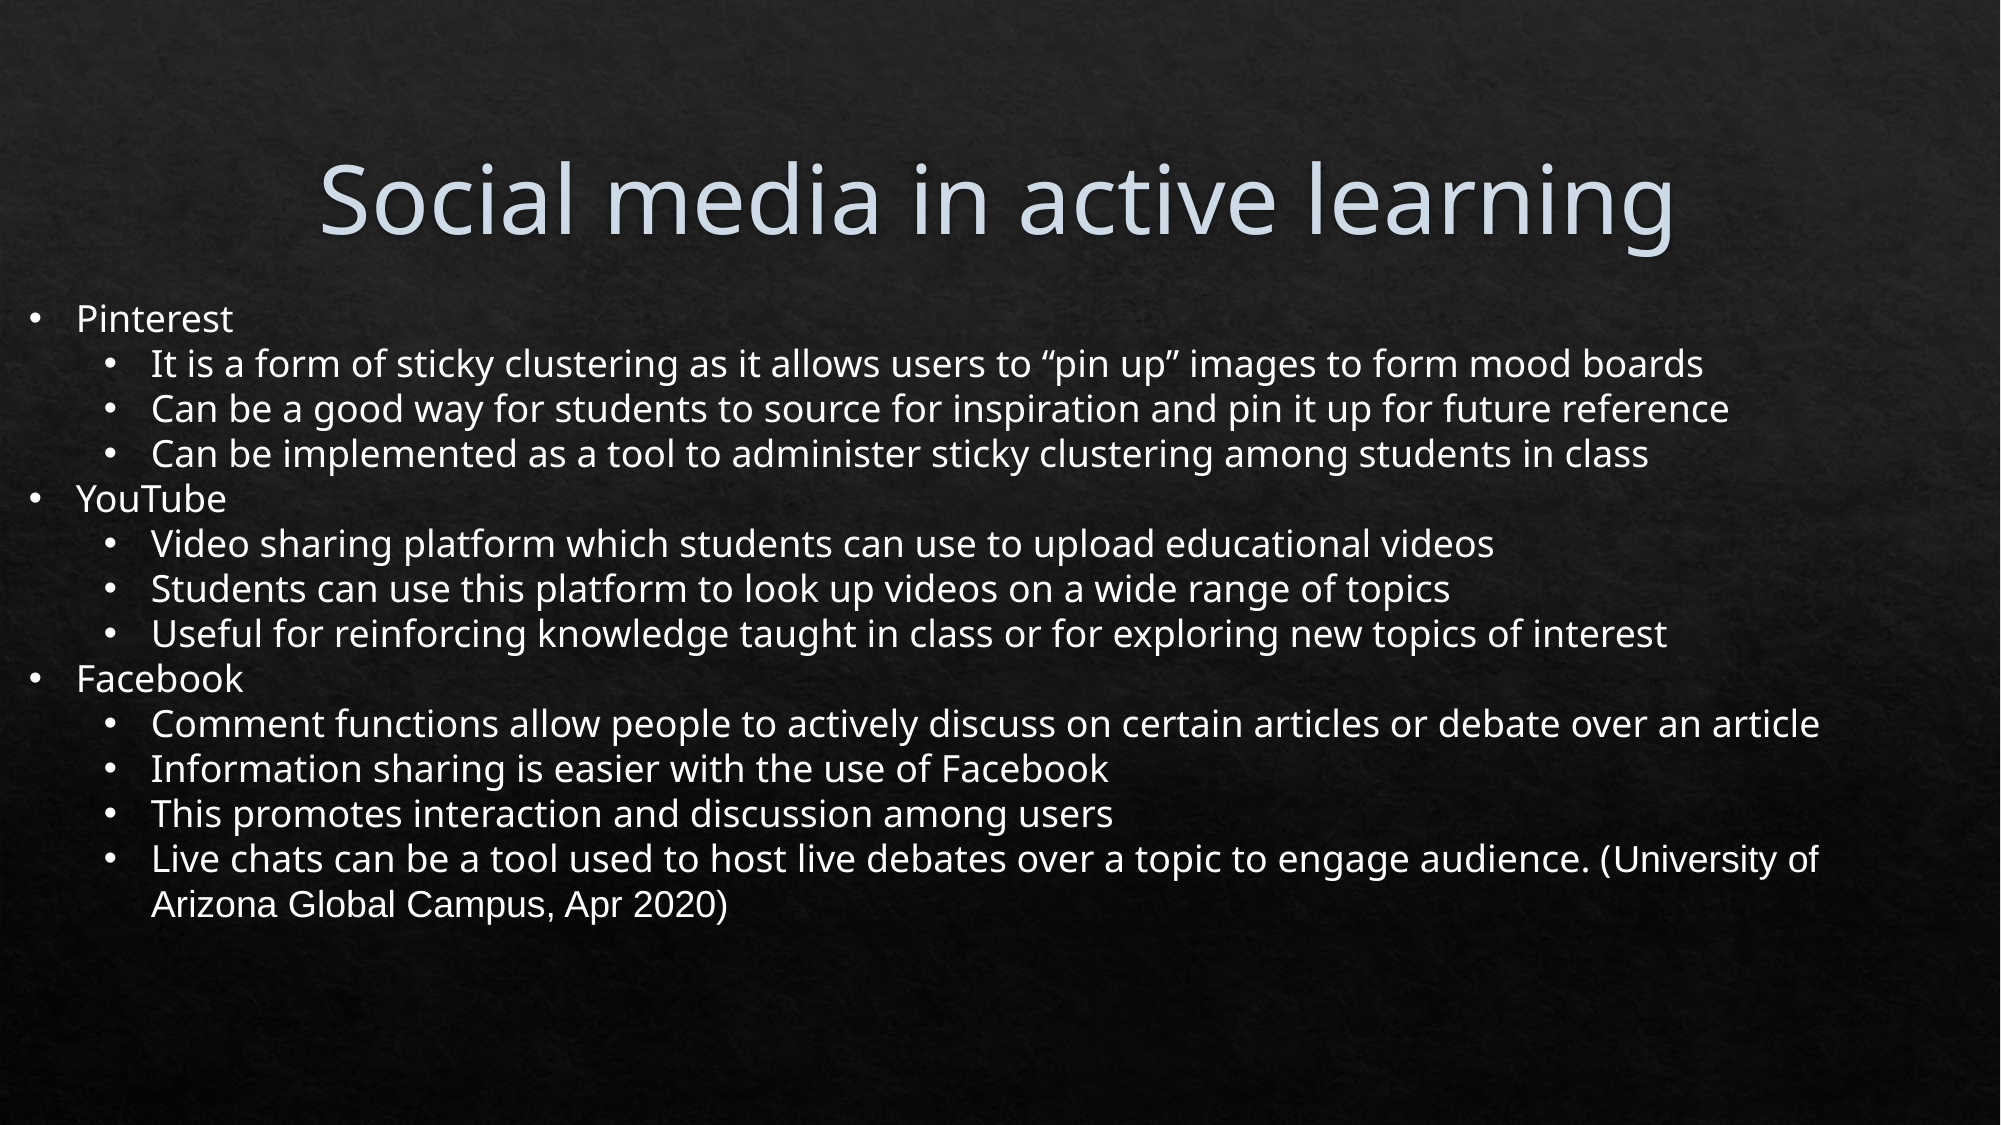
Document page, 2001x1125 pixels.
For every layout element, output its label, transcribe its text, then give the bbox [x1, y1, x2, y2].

text_box Pinterest It is a form of sticky clustering as it allows users to “pin up” images to form mood boards Can be a good way for students to source for inspiration and pin it up for future reference Can be implemented as a tool to administer sticky clustering among students in class YouTube Video sharing platform which students can use to upload educational videos Students can use this platform to look up videos on a wide range of topics Useful for reinforcing knowledge taught in class or for exploring new topics of interest Facebook Comment functions allow people to actively discuss on certain articles or debate over an article Information sharing is easier with the use of Facebook This promotes interaction and discussion among users Live chats can be a tool used to host live debates over a topic to engage audience. (University of Arizona Global Campus, Apr 2020) [14, 287, 1949, 978]
title Social media in active learning [149, 99, 1849, 287]
